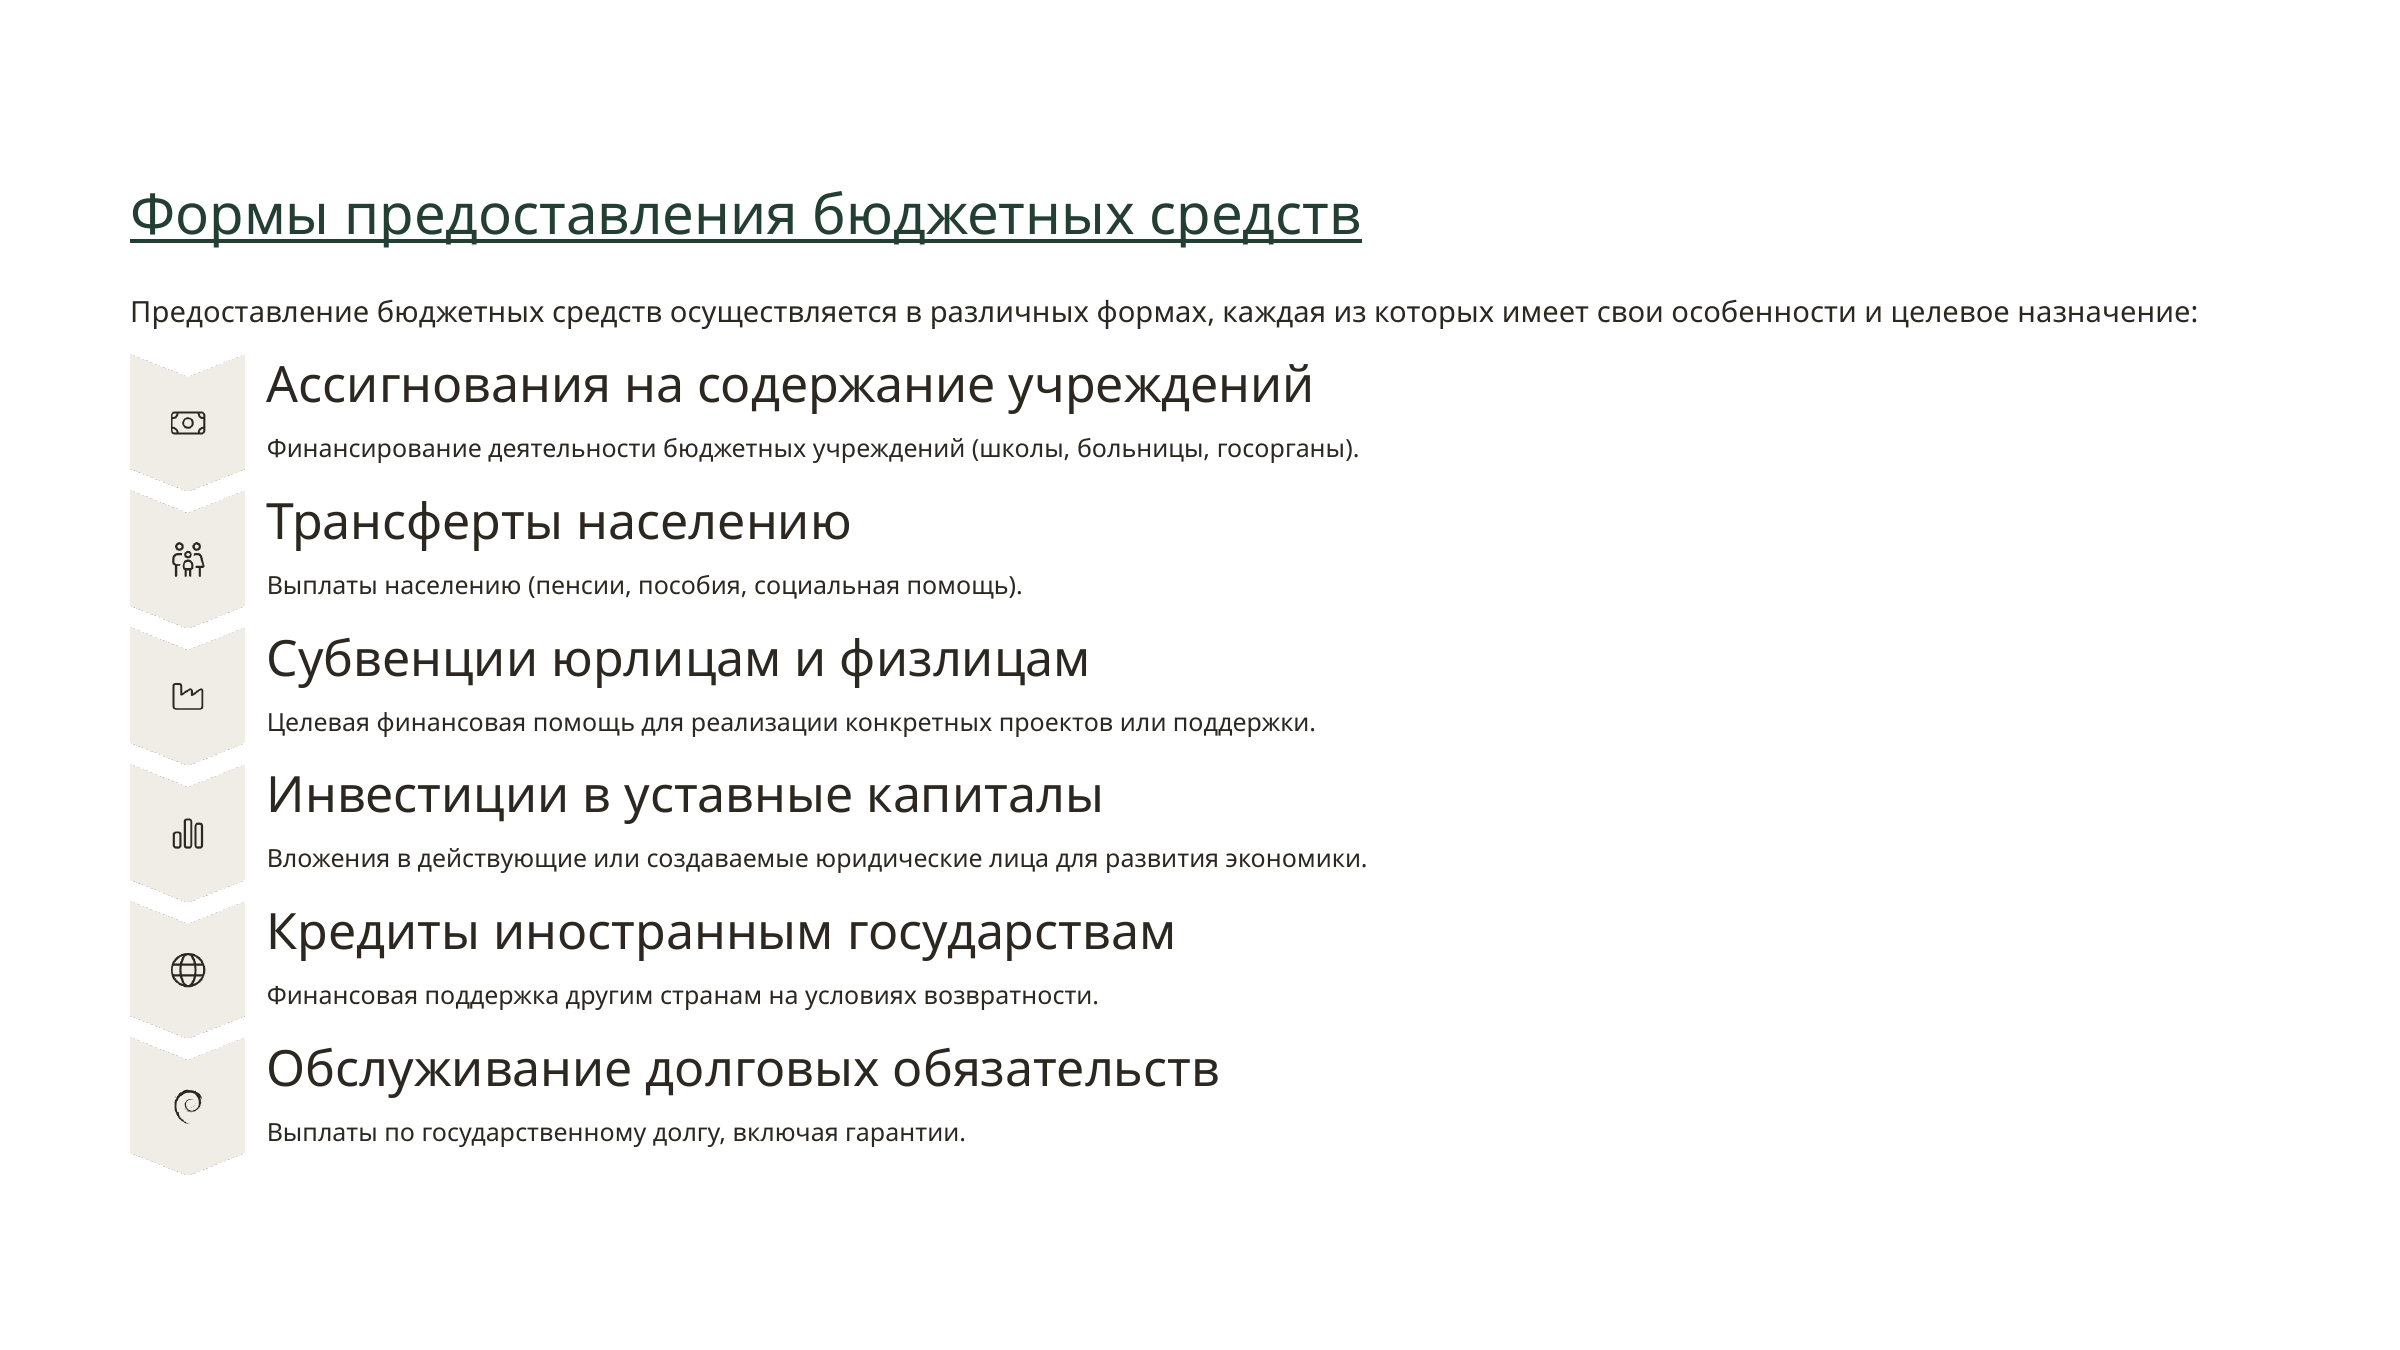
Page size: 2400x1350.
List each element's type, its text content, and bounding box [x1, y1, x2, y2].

text_box Предоставление бюджетных средств осуществляется в различных формах, каждая из которых имеет свои особенности и целевое назначение: [130, 292, 2270, 329]
text_box Выплаты по государственному долгу, включая гарантии. [266, 1109, 2270, 1147]
text_box Целевая финансовая помощь для реализации конкретных проектов или поддержки. [266, 699, 2270, 737]
text_box Вложения в действующие или создаваемые юридические лица для развития экономики. [266, 836, 2270, 873]
text_box Инвестиции в уставные капиталы [266, 787, 726, 823]
text_box Финансирование деятельности бюджетных учреждений (школы, больницы, госорганы). [266, 426, 2270, 463]
text_box Ассигнования на содержание учреждений [266, 377, 837, 413]
text_box Кредиты иностранным государствам [266, 923, 768, 960]
text_box Субвенции юрлицам и физлицам [266, 650, 719, 687]
text_box Обслуживание долговых обязательств [266, 1060, 790, 1097]
text_box Трансферты населению [266, 513, 588, 550]
text_box Выплаты населению (пенсии, пособия, социальная помощь). [266, 563, 2270, 600]
text_box Формы предоставления бюджетных средств [130, 175, 1326, 247]
picture [130, 354, 245, 1175]
text_box Финансовая поддержка другим странам на условиях возвратности. [266, 973, 2270, 1010]
